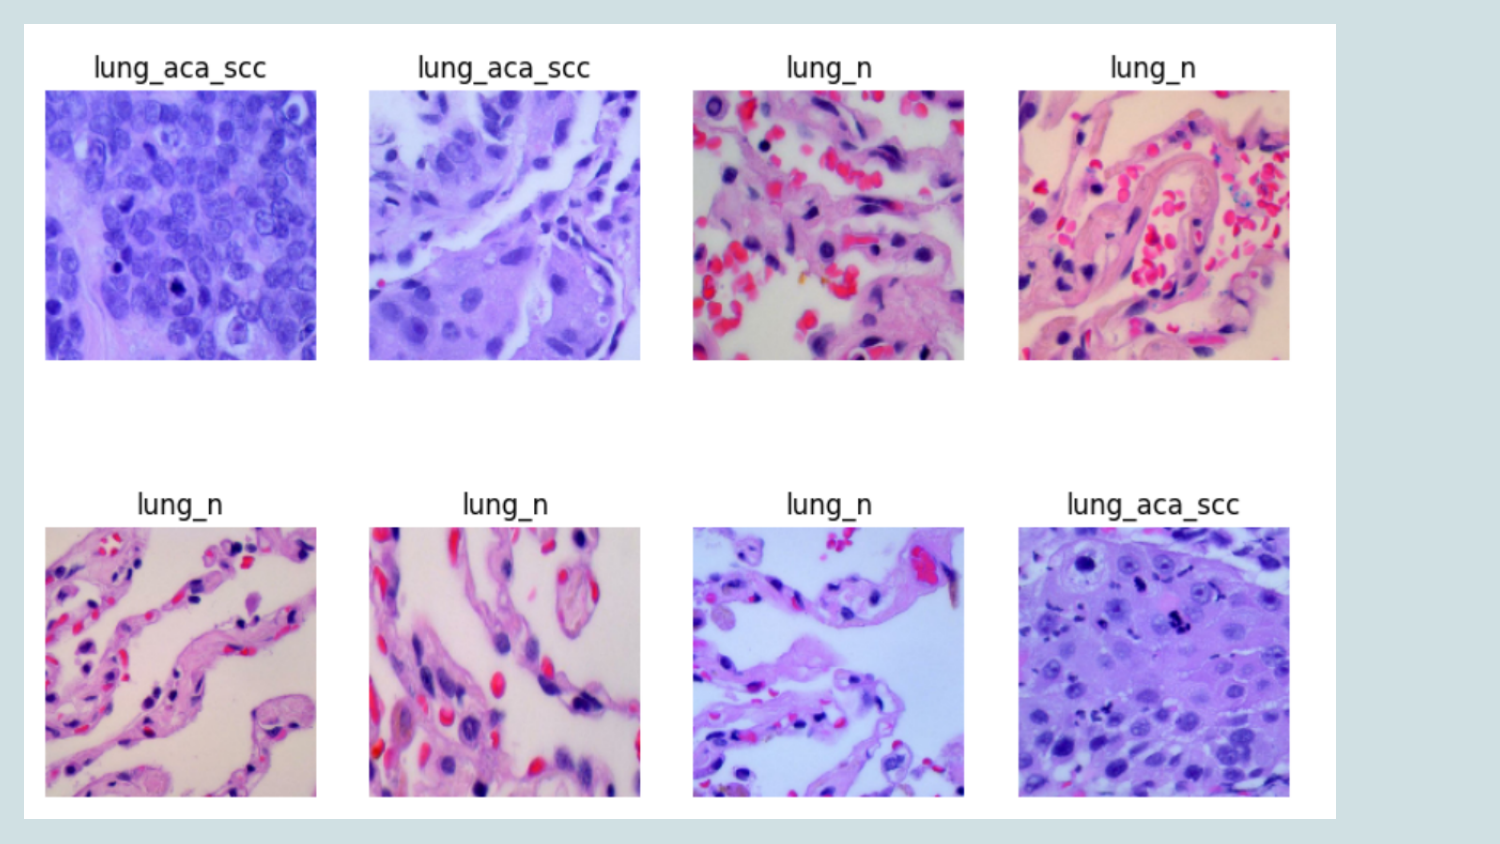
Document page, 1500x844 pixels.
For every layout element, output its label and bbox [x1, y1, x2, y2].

picture [24, 24, 1336, 819]
